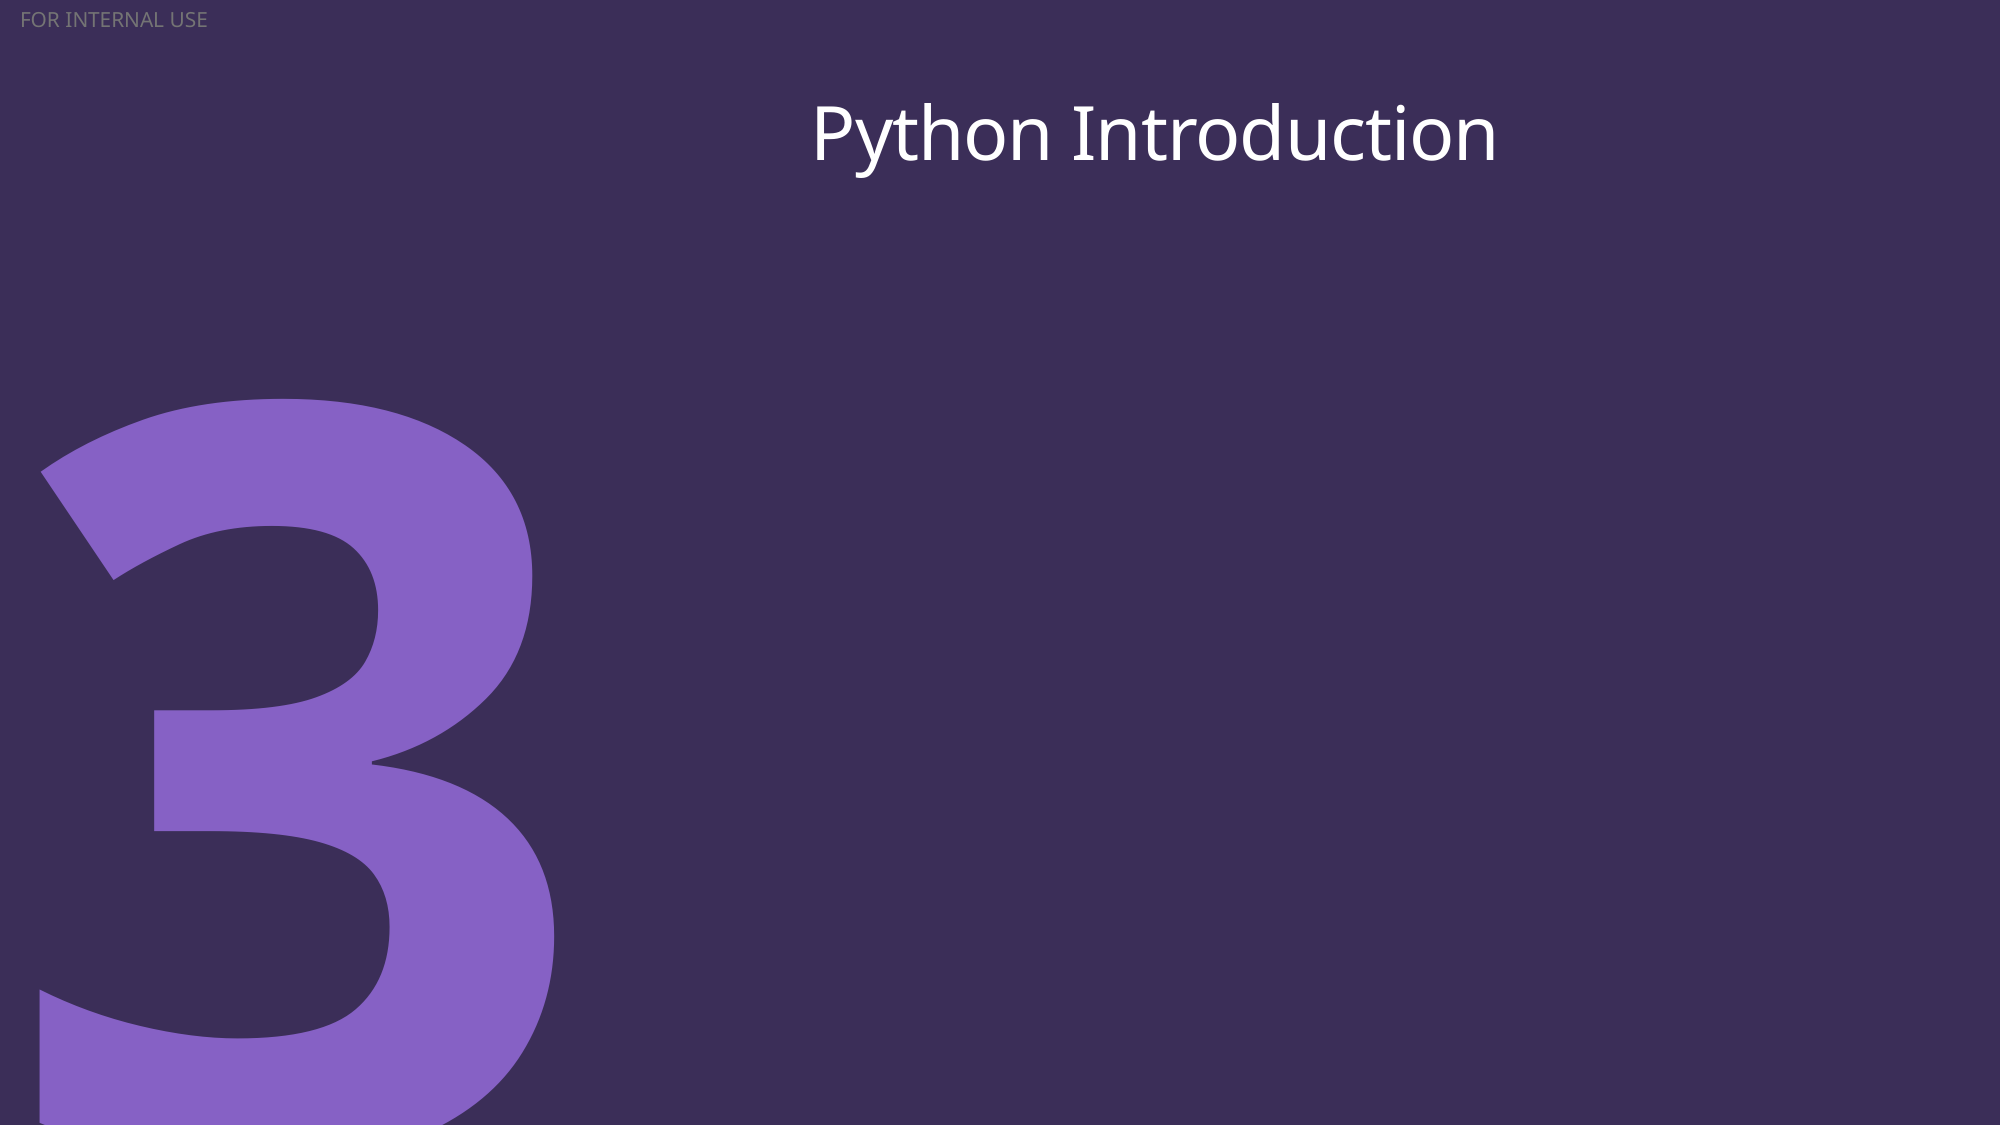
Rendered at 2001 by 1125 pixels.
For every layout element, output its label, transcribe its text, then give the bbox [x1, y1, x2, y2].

title Python Introduction [810, 96, 1905, 214]
